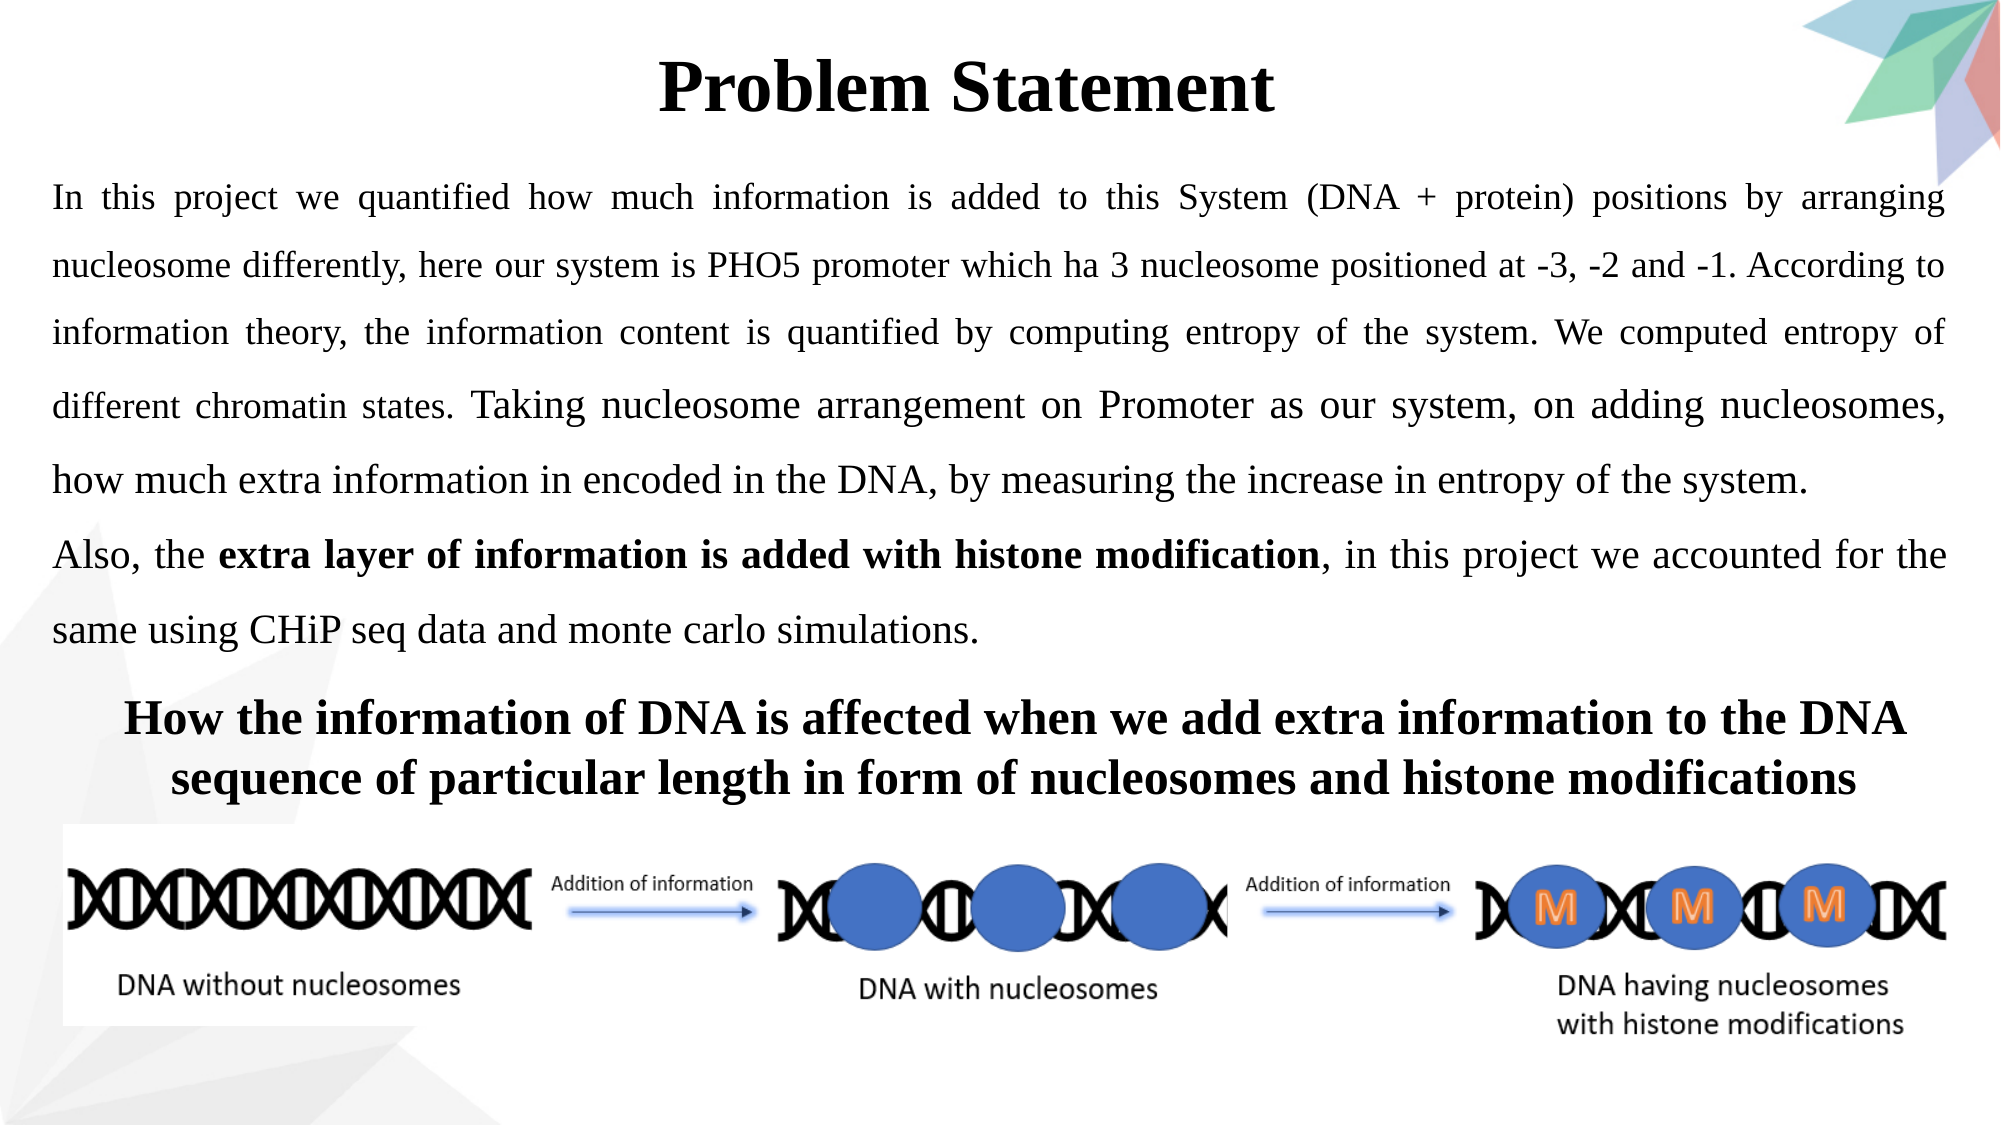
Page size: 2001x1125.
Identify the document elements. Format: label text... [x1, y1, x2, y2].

text_box In this project we quantified how much information is added to this System (DNA + protein) positions by arranging nucleosome differently, here our system is PHO5 promoter which ha 3 nucleosome positioned at -3, -2 and -1. According to information theory, the information content is quantified by computing entropy of the system. We computed entropy of different chromatin states. Taking nucleosome arrangement on Promoter as our system, on adding nucleosomes, how much extra information in encoded in the DNA, by measuring the increase in entropy of the system. Also, the extra layer of information is added with histone modification, in this project we accounted for the same using CHiP seq data and monte carlo simulations. [37, 142, 1963, 660]
text_box Problem Statement [574, 29, 1426, 134]
text_box How the information of DNA is affected when we add extra information to the DNA sequence of particular length in form of nucleosomes and histone modifications [62, 676, 1967, 812]
picture [0, 0, 2001, 1125]
